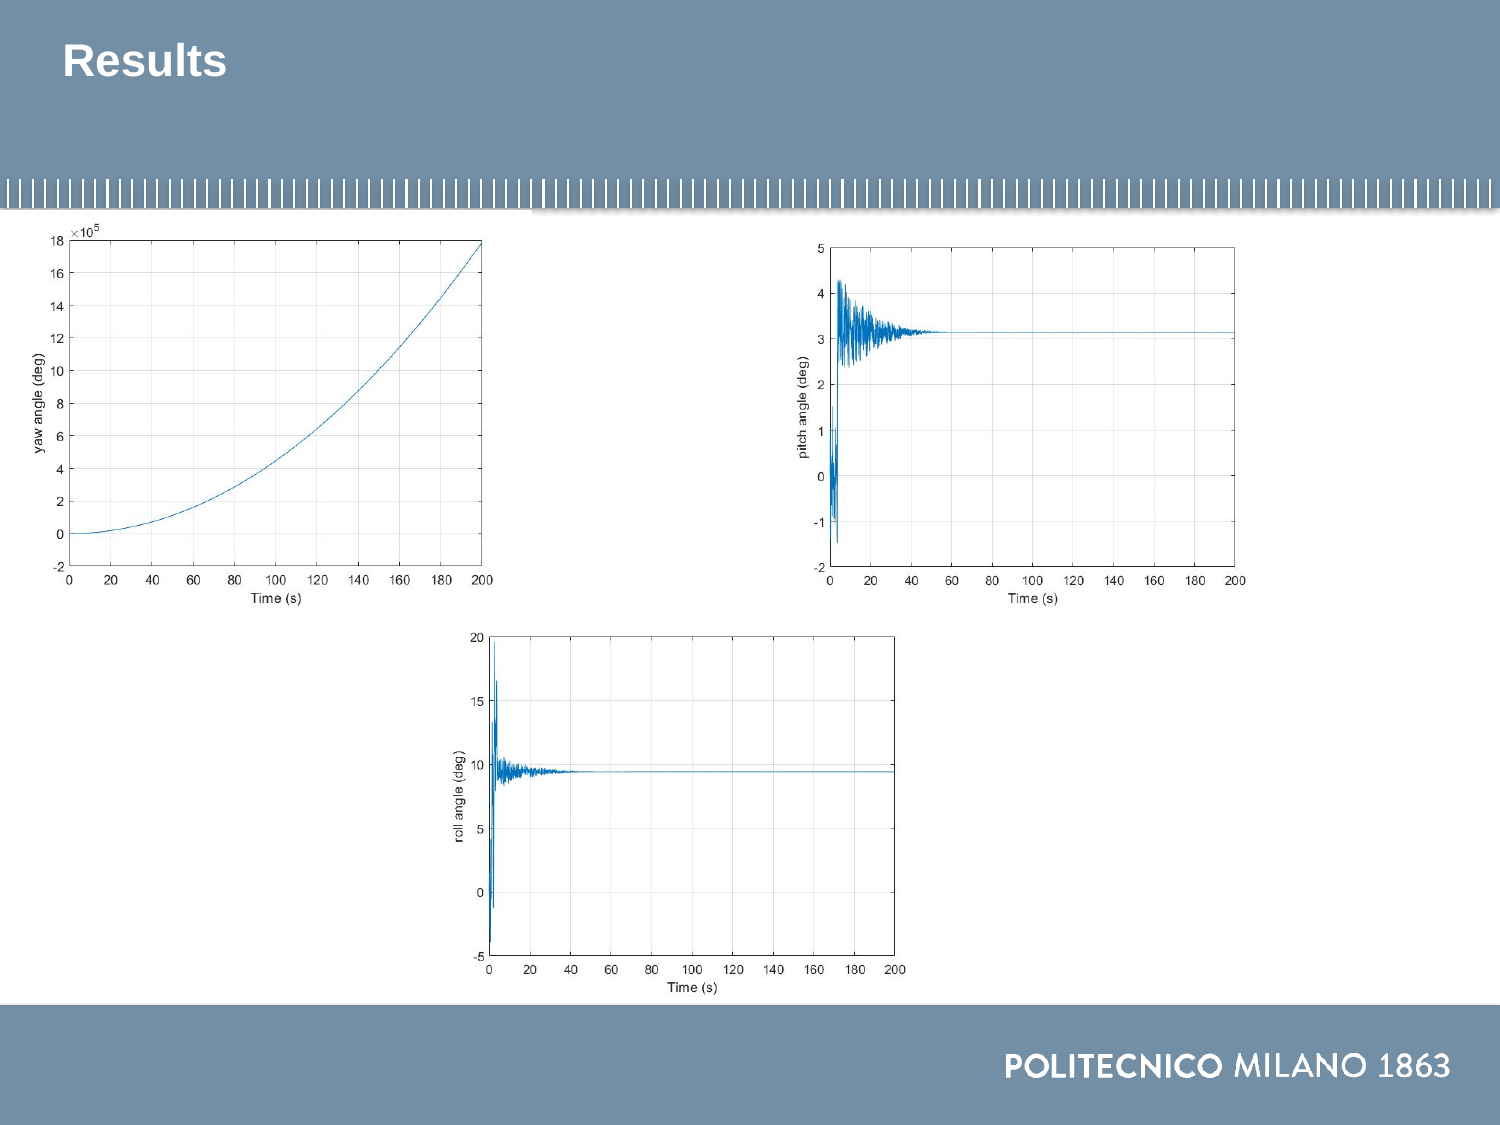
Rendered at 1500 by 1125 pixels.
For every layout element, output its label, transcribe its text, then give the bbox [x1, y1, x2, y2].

picture [999, 1041, 1456, 1089]
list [0, 209, 533, 610]
title Results [47, 22, 1455, 161]
picture [420, 218, 1284, 1000]
